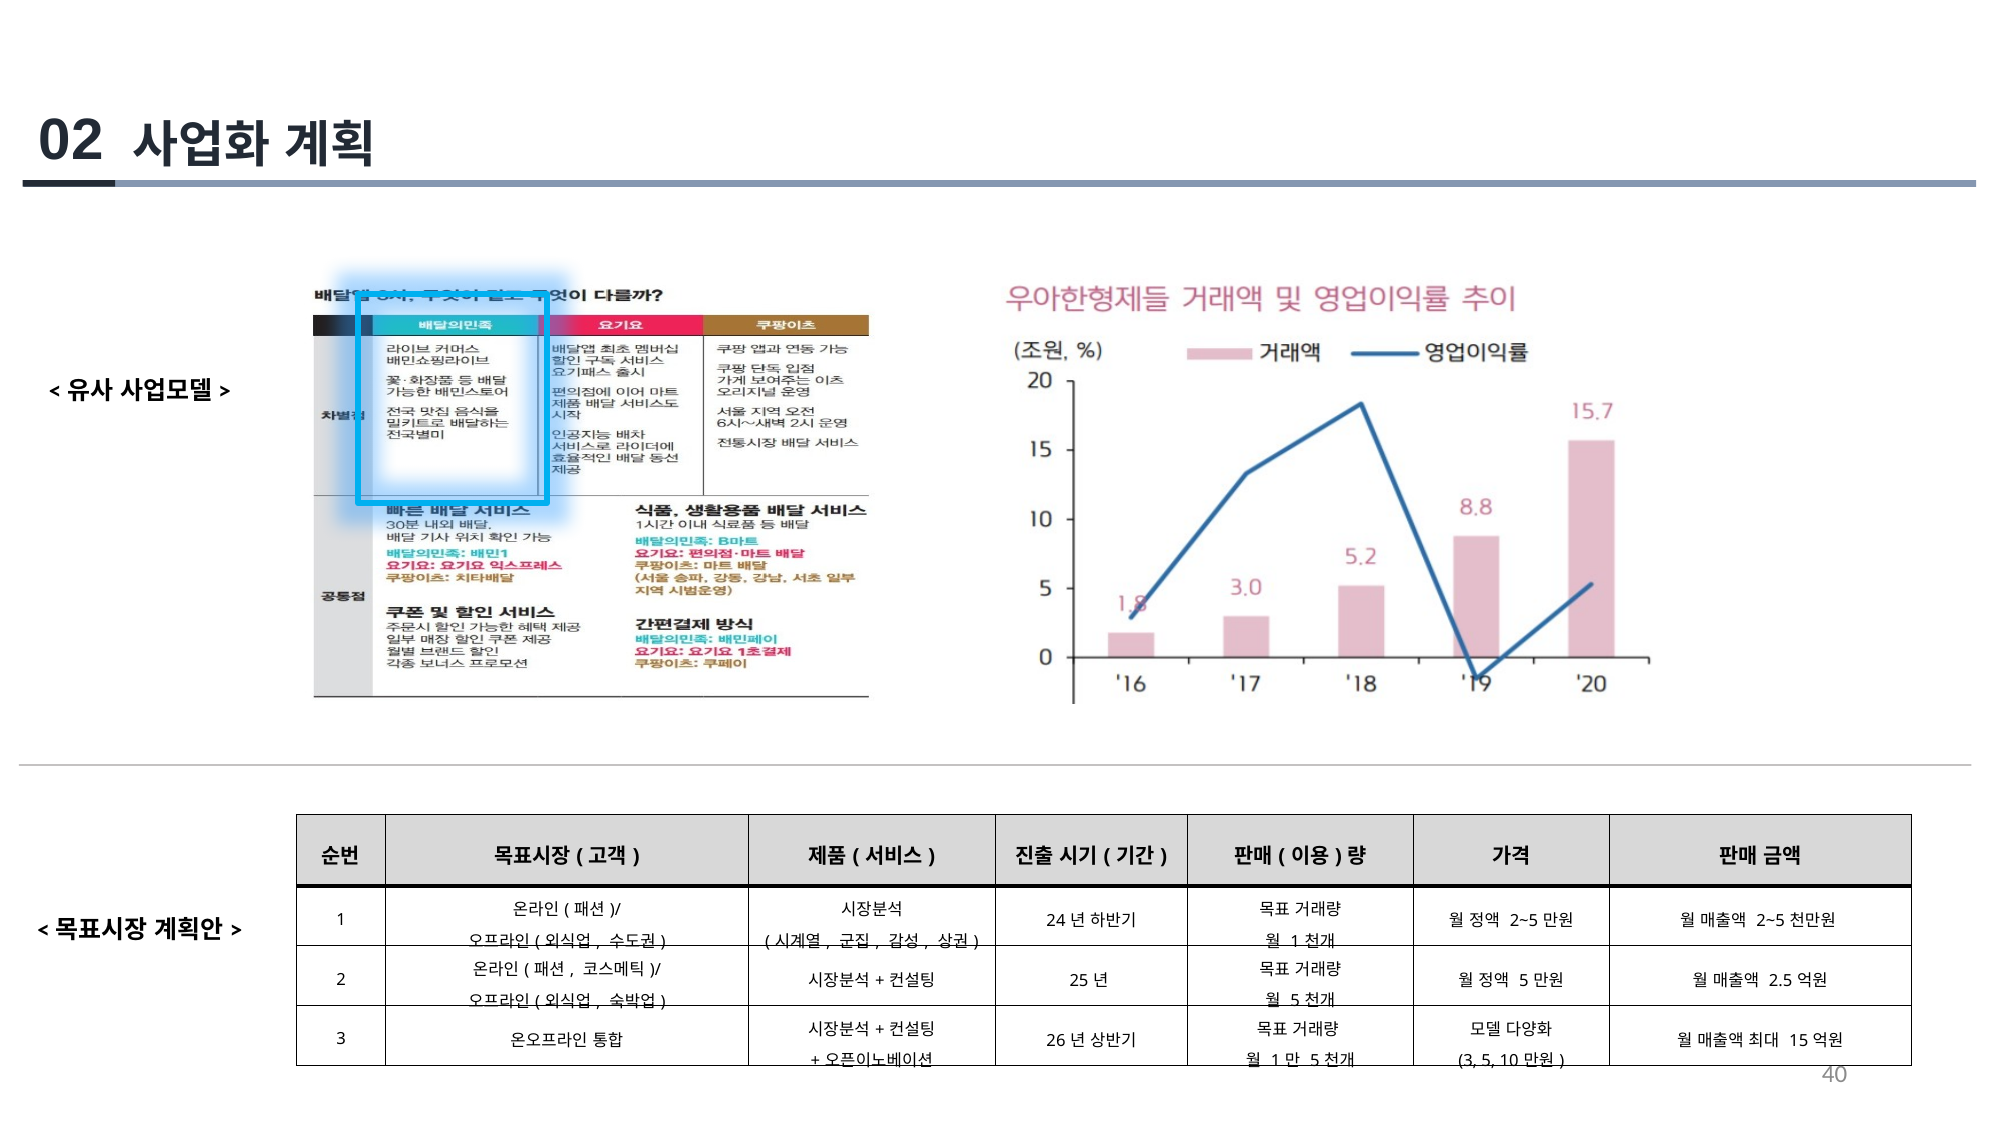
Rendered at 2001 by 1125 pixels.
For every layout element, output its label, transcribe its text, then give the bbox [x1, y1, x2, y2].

table_cell 1 [297, 888, 385, 945]
table_cell 2 [297, 946, 385, 1005]
table_cell 3 [297, 1006, 385, 1065]
slide_number 40 [1412, 1042, 1863, 1103]
text_box 사업화 계획 [117, 104, 663, 180]
picture [983, 270, 1673, 704]
table_cell 목표 거래량 월 1천개 [1188, 888, 1413, 945]
table_header 판매 금액 [1610, 815, 1911, 884]
table_cell 시장분석+컨설팅 +오픈이노베이션 [749, 1006, 995, 1065]
table_cell 모델 다양화 (3, 5, 10만원) [1414, 1006, 1609, 1042]
table_cell 25년 [996, 946, 1187, 1005]
table_cell 월 매출액 2.5억원 [1610, 946, 1911, 1005]
table_header 진출 시기(기간) [996, 815, 1187, 884]
table_header 가격 [1414, 815, 1609, 884]
text_box 02 [23, 93, 125, 179]
text_box [116, 179, 1977, 188]
table_cell 월 정액 5만원 [1414, 946, 1609, 1005]
text_box <목표시장 계획안> [18, 906, 262, 952]
table_header 제품(서비스) [749, 815, 995, 884]
table_cell 시장분석 (시계열, 군집, 감성, 상권) [749, 888, 995, 945]
table_cell 온라인(패션)/ 오프라인(외식업, 수도권) [386, 888, 748, 945]
text_box [22, 179, 116, 188]
table_header 판매(이용)량 [1188, 815, 1413, 884]
table_cell 목표 거래량 월 1만 5천개 [1188, 1006, 1413, 1065]
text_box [296, 270, 920, 704]
table_cell 24년 하반기 [996, 888, 1187, 945]
table_cell 목표 거래량 월 5천개 [1188, 946, 1413, 1005]
table_cell 온오프라인 통합 [386, 1006, 748, 1065]
table_cell 월 정액 2~5만원 [1414, 888, 1609, 945]
table_cell 26년 상반기 [996, 1006, 1187, 1065]
table_cell 월 매출액 2~5천만원 [1610, 888, 1911, 945]
text_box <유사 사업모델> [18, 367, 262, 412]
table_header 순번 [297, 815, 385, 884]
table_cell 시장분석+컨설팅 [749, 946, 995, 1005]
table_header 목표시장(고객) [386, 815, 748, 884]
table_cell 월 매출액 최대 15억원 [1610, 1006, 1911, 1065]
table_cell 온라인(패션, 코스메틱)/ 오프라인(외식업, 숙박업) [386, 946, 748, 1005]
text_box [18, 763, 1972, 767]
